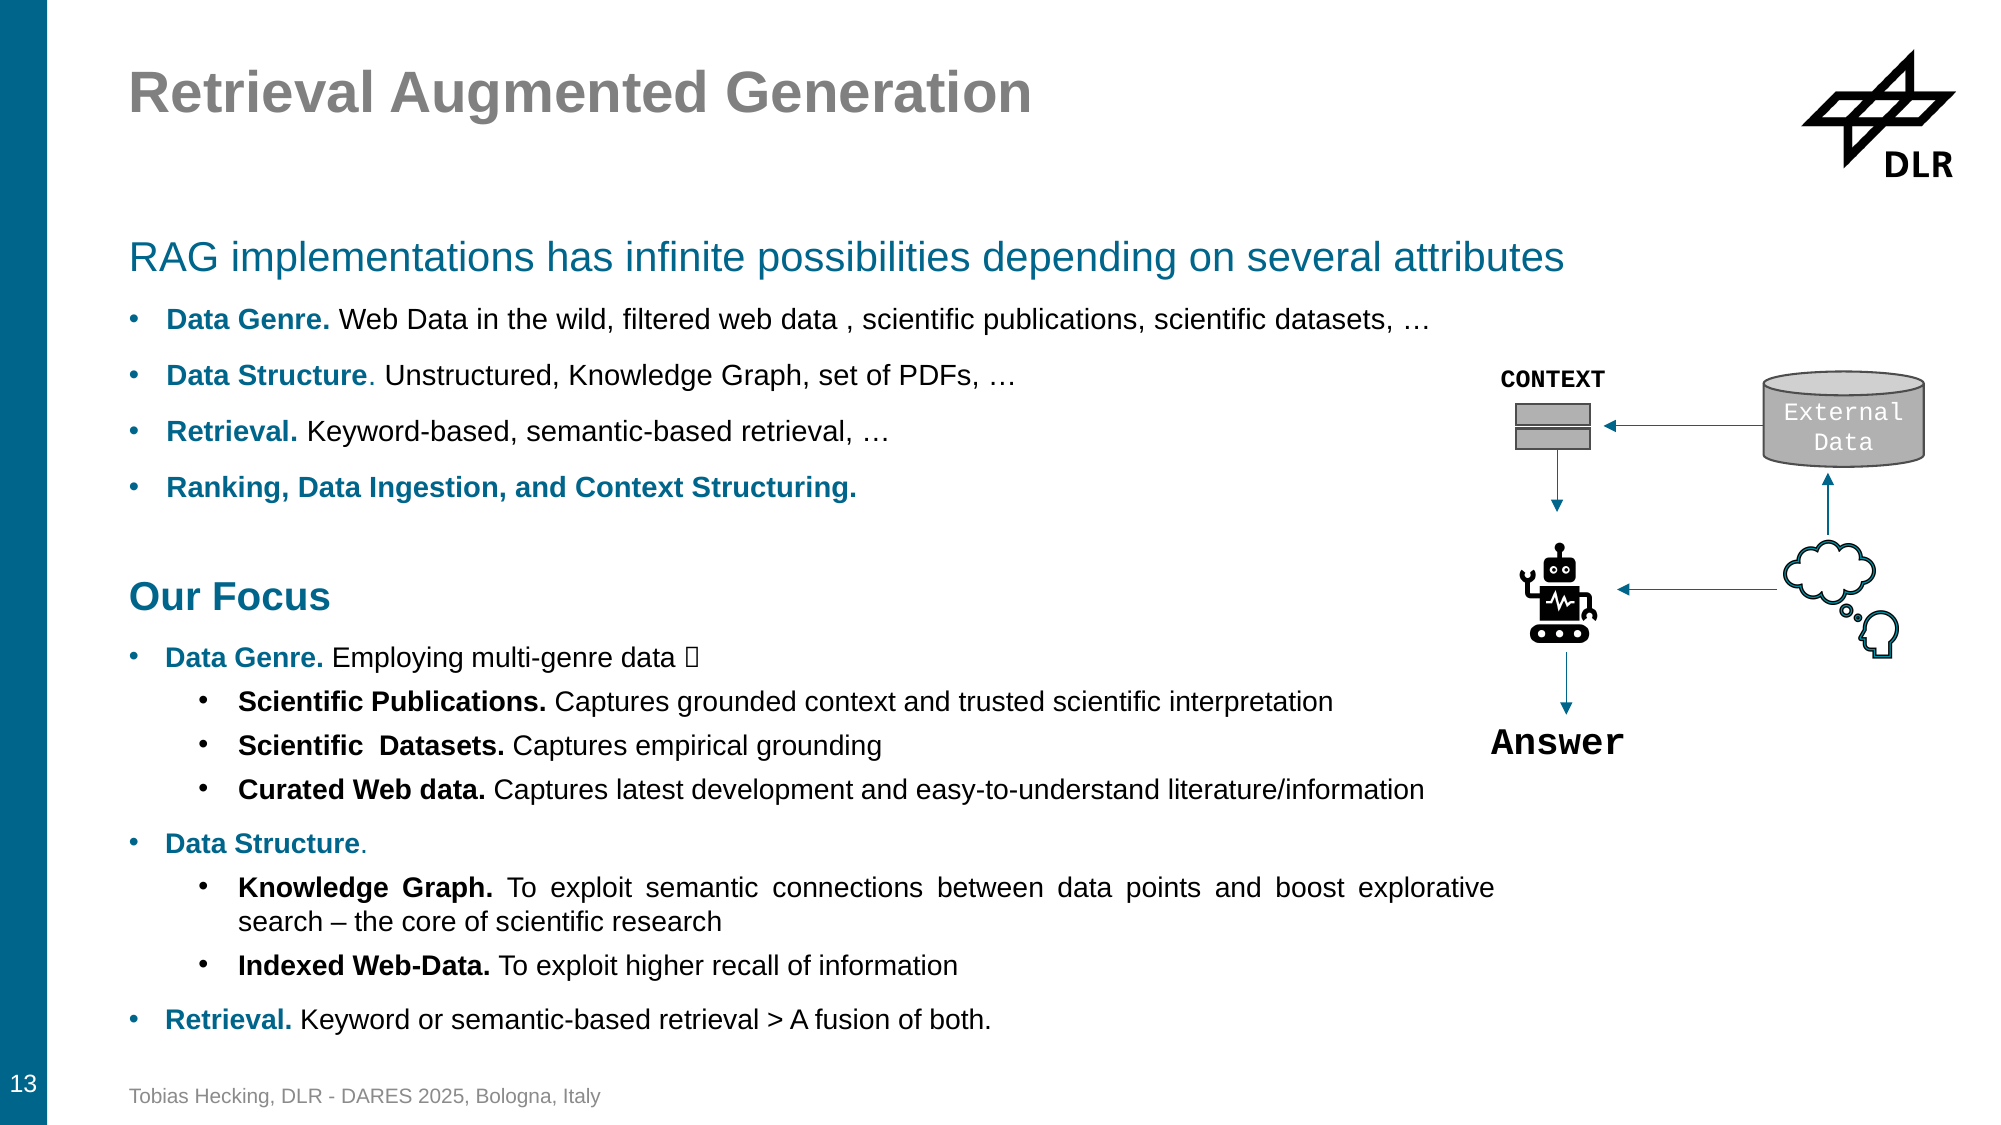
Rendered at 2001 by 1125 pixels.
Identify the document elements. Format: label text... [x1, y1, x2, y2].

title Retrieval Augmented Generation [114, 54, 1764, 217]
picture [1777, 535, 1905, 663]
list RAG implementations has infinite possibilities depending on several attributes Data Genre. Web Data in the wild, filtered web data , scientific publications, scientific datasets, … Data Structure. Unstructured, Knowledge Graph, set of PDFs, … Retrieval. Keyword-based, semantic-based retrieval, … Ranking, Data Ingestion, and Context Structuring. [114, 222, 1625, 557]
footer Tobias Hecking, DLR - DARES 2025, Bologna, Italy [114, 1073, 789, 1116]
picture [1801, 49, 1957, 178]
slide_number 13 [0, 876, 48, 1113]
text_box External Data [1762, 370, 1925, 468]
text_box Answer [1476, 709, 1662, 770]
picture [1500, 535, 1619, 654]
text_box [1422, 355, 1684, 450]
text_box Our Focus Data Genre. Employing multi-genre data  Scientific Publications. Captures grounded context and trusted scientific interpretation Scientific Datasets. Captures empirical grounding Curated Web data. Captures latest development and easy-to-understand literature/information Data Structure. Knowledge Graph. To exploit semantic connections between data points and boost explorative search – the core of scientific research Indexed Web-Data. To exploit higher recall of information Retrieval. Keyword or semantic-based retrieval > A fusion of both. [113, 562, 1511, 1044]
